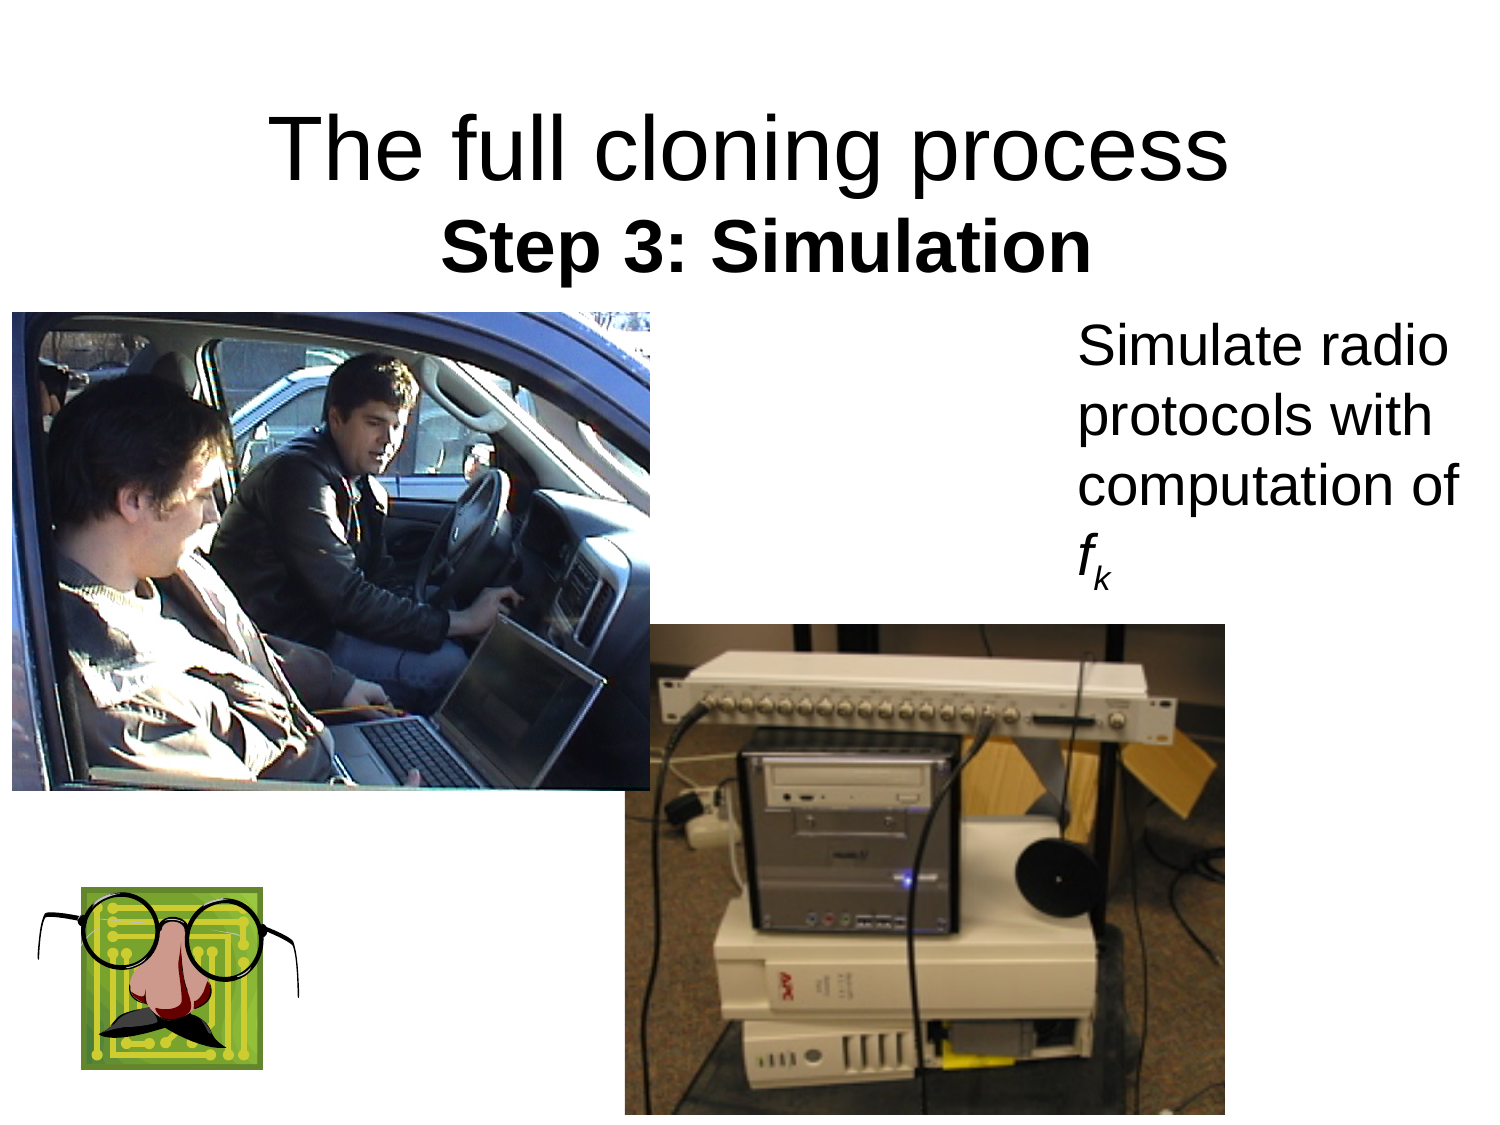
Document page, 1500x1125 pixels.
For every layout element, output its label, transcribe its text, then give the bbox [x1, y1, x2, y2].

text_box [37, 887, 300, 1071]
title The full cloning process [112, 50, 1388, 238]
text_box Simulate radio protocols with computation of fk [1062, 299, 1500, 821]
list Step 3: Simulation [425, 200, 1150, 413]
picture [12, 312, 1226, 1116]
